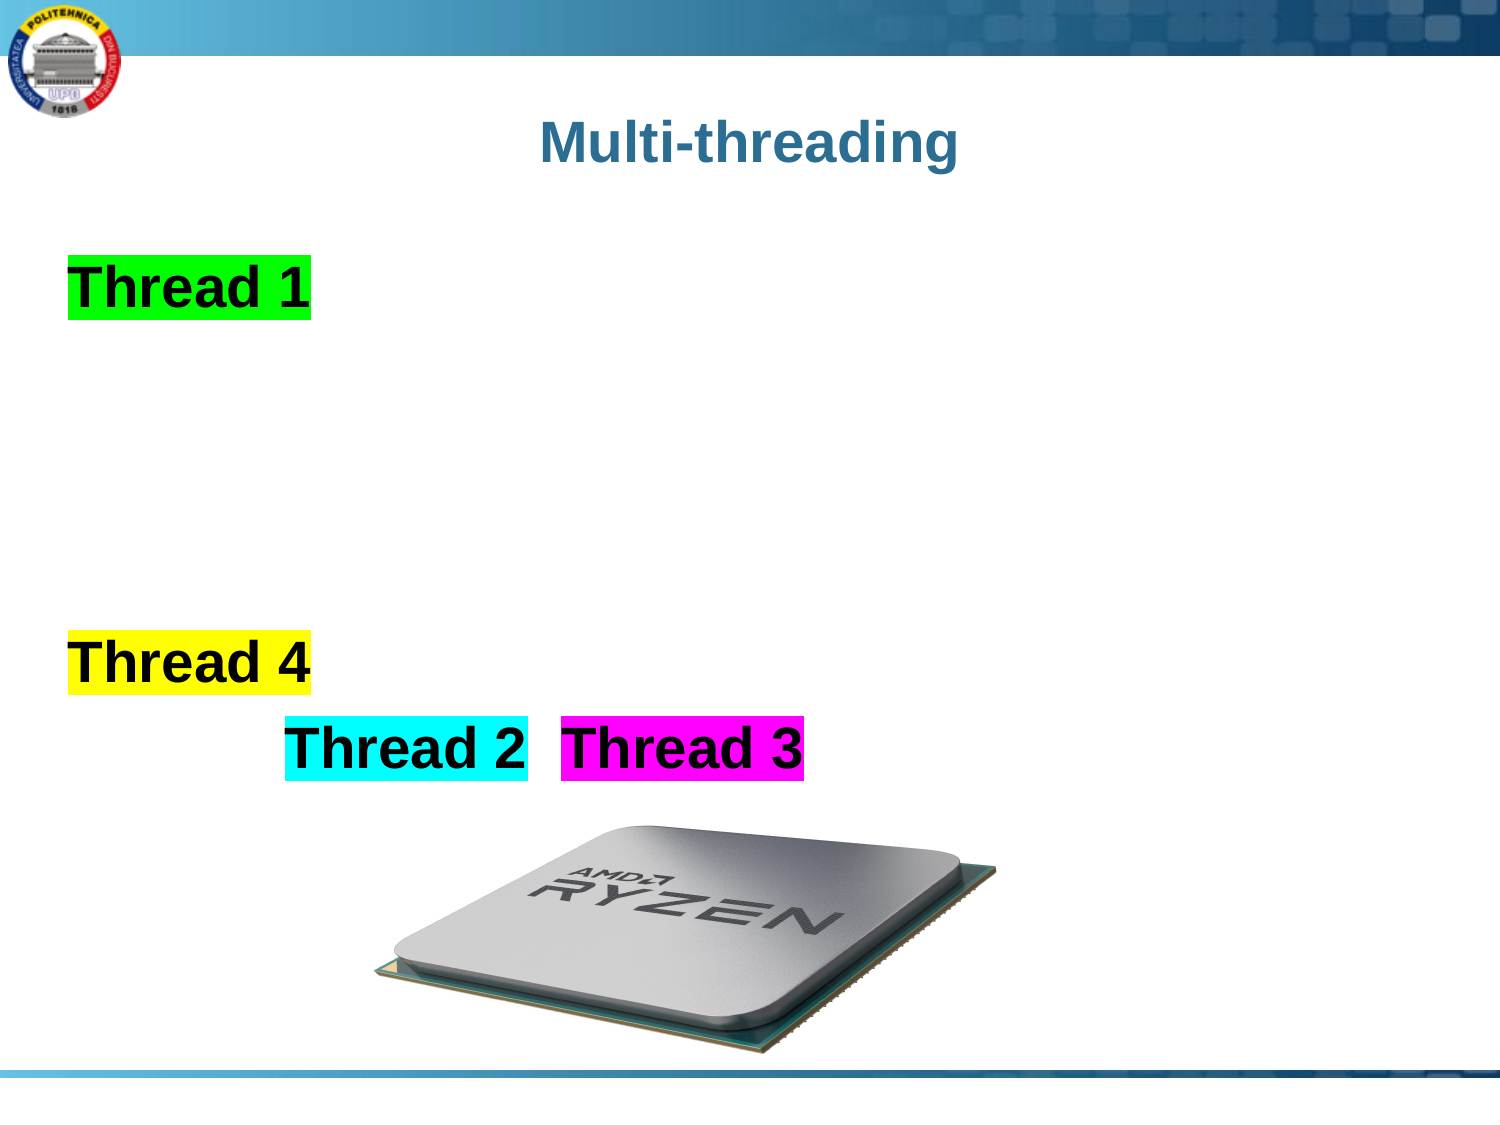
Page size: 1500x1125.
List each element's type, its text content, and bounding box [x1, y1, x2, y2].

text_box Thread 2 [270, 702, 543, 788]
picture [0, 0, 1500, 118]
text_box Thread 1 [53, 241, 326, 327]
title Multi-threading [51, 102, 1449, 178]
text_box Thread 4 [53, 617, 326, 702]
picture [0, 1070, 1500, 1078]
text_box Thread 3 [546, 702, 819, 788]
picture [305, 820, 1060, 1059]
